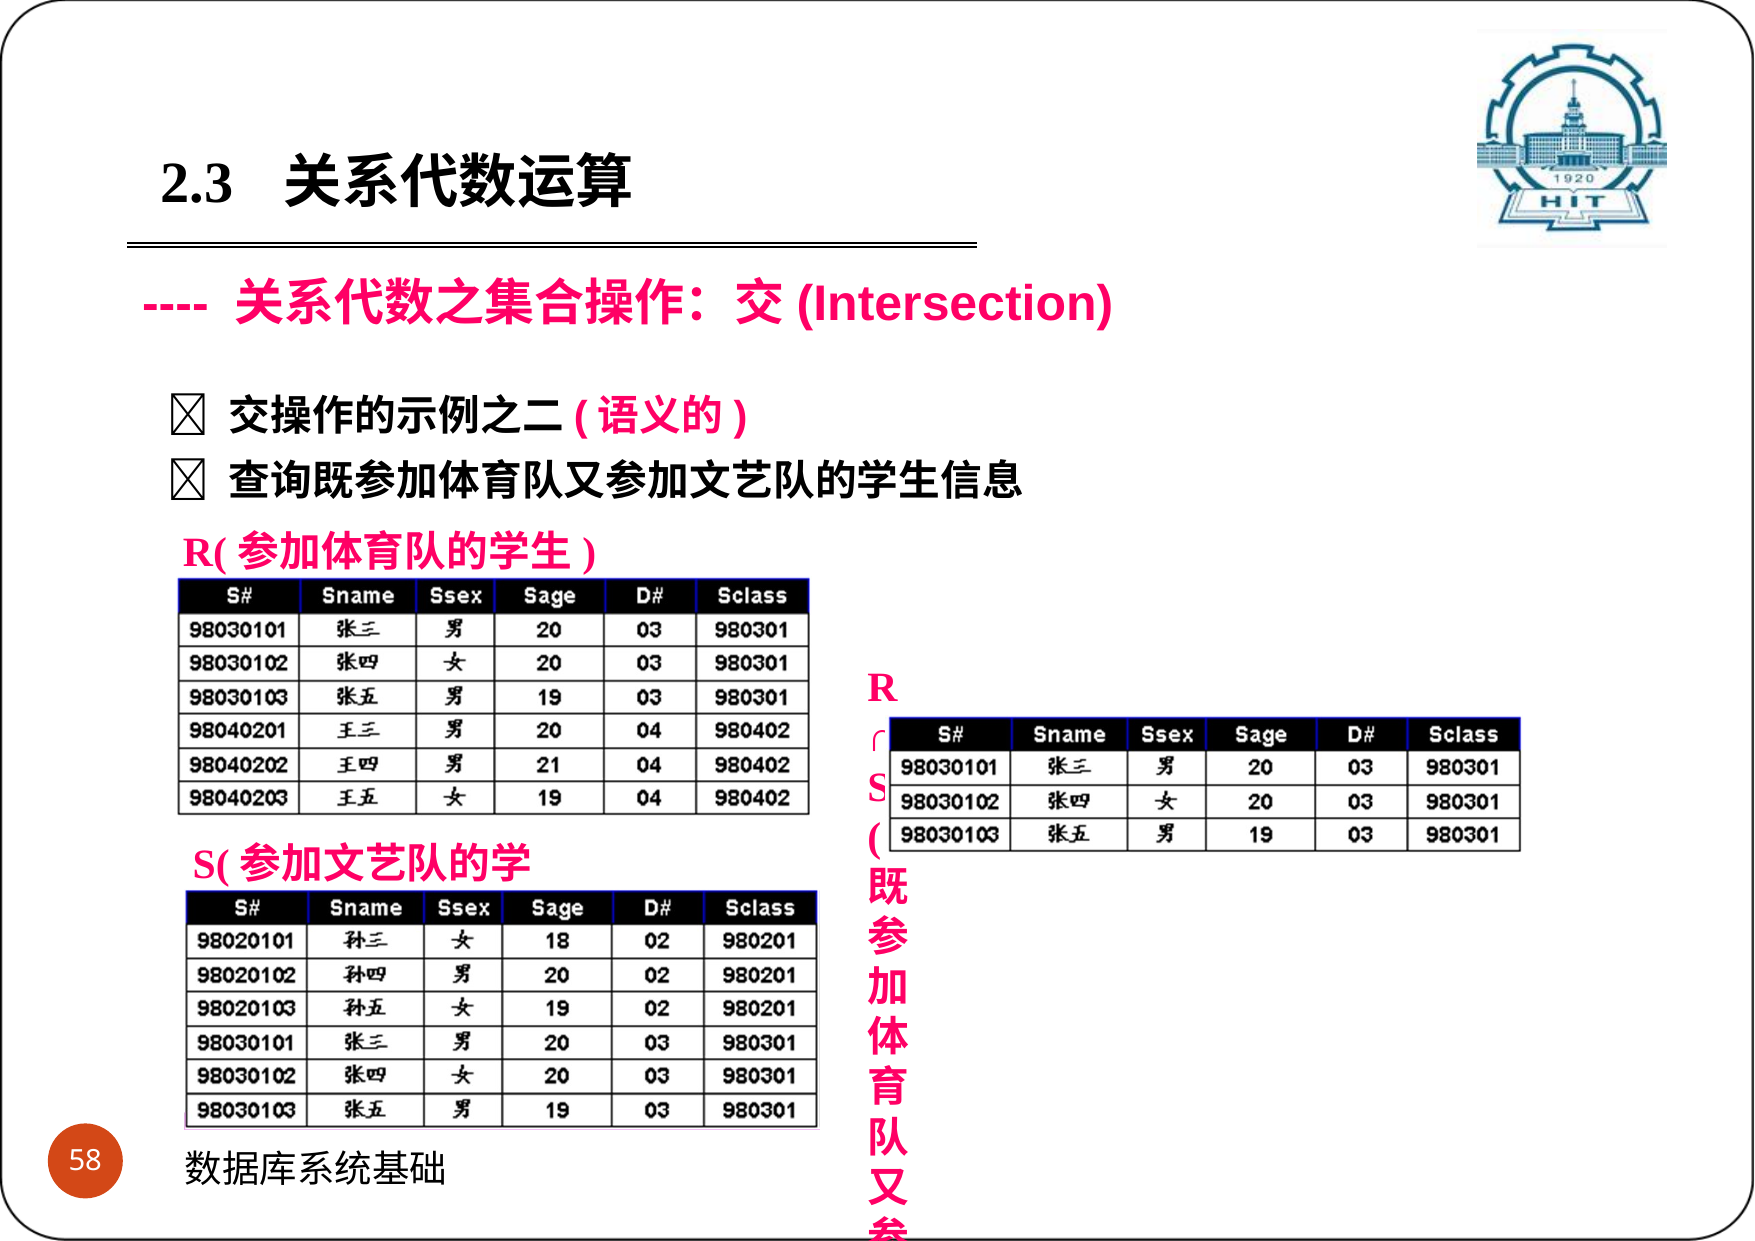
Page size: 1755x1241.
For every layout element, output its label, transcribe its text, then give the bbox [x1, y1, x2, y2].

text_box 2.3 关系代数运算 ---- 关系代数之集合操作：交(Intersection)  交操作的示例之二(语义的)  查询既参加体育队又参加文艺队的学生信息 R(参加体育队的学生) R∩S(既参加体育队又参加文艺队的学生) [139, 143, 1609, 1241]
text_box [885, 715, 1523, 854]
picture [0, 0, 1755, 1241]
